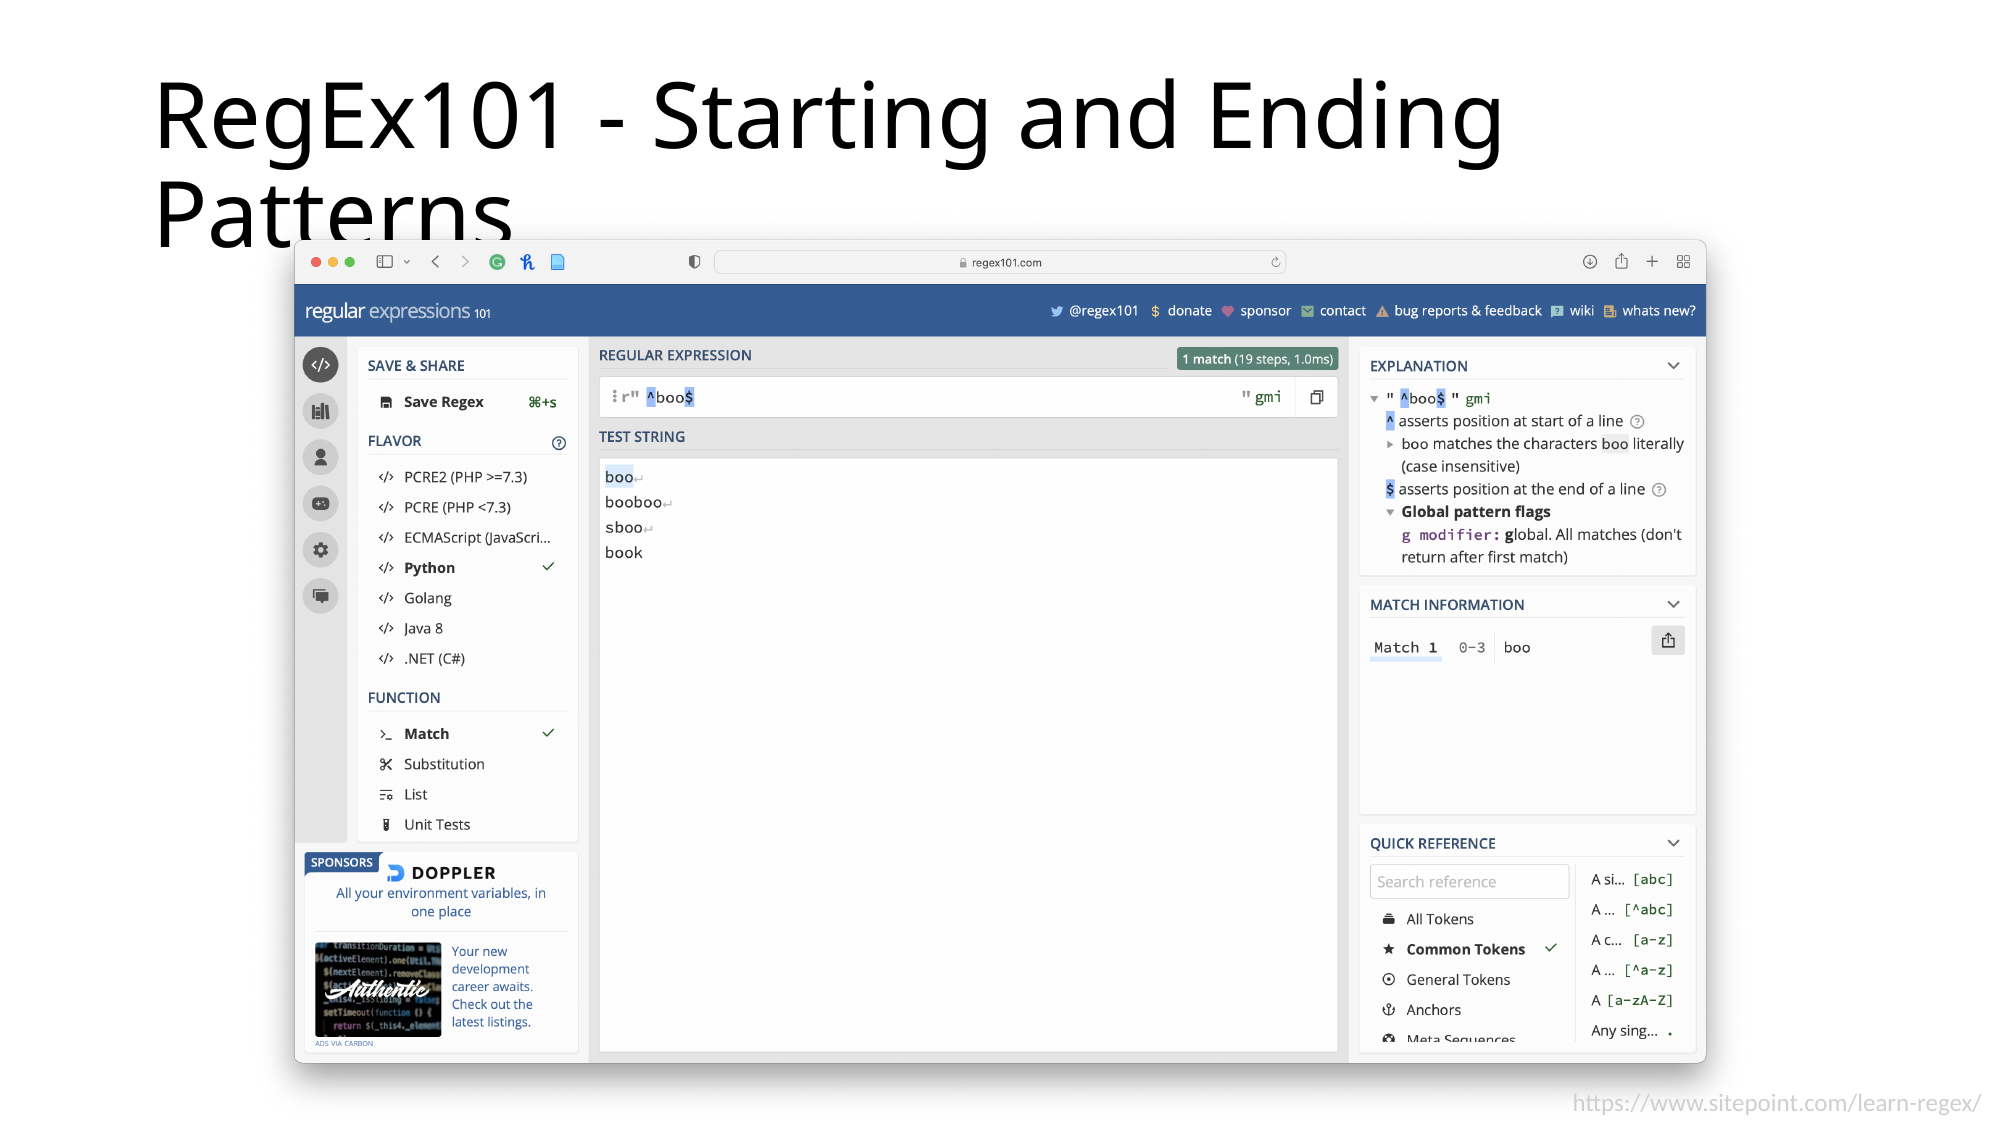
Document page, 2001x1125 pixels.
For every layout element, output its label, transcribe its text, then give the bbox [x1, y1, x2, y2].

title RegEx101 - Starting and Ending Patterns [137, 59, 1863, 278]
text_box https://www.sitepoint.com/learn-regex/ [1753, 1079, 1998, 1125]
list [246, 208, 1753, 1125]
